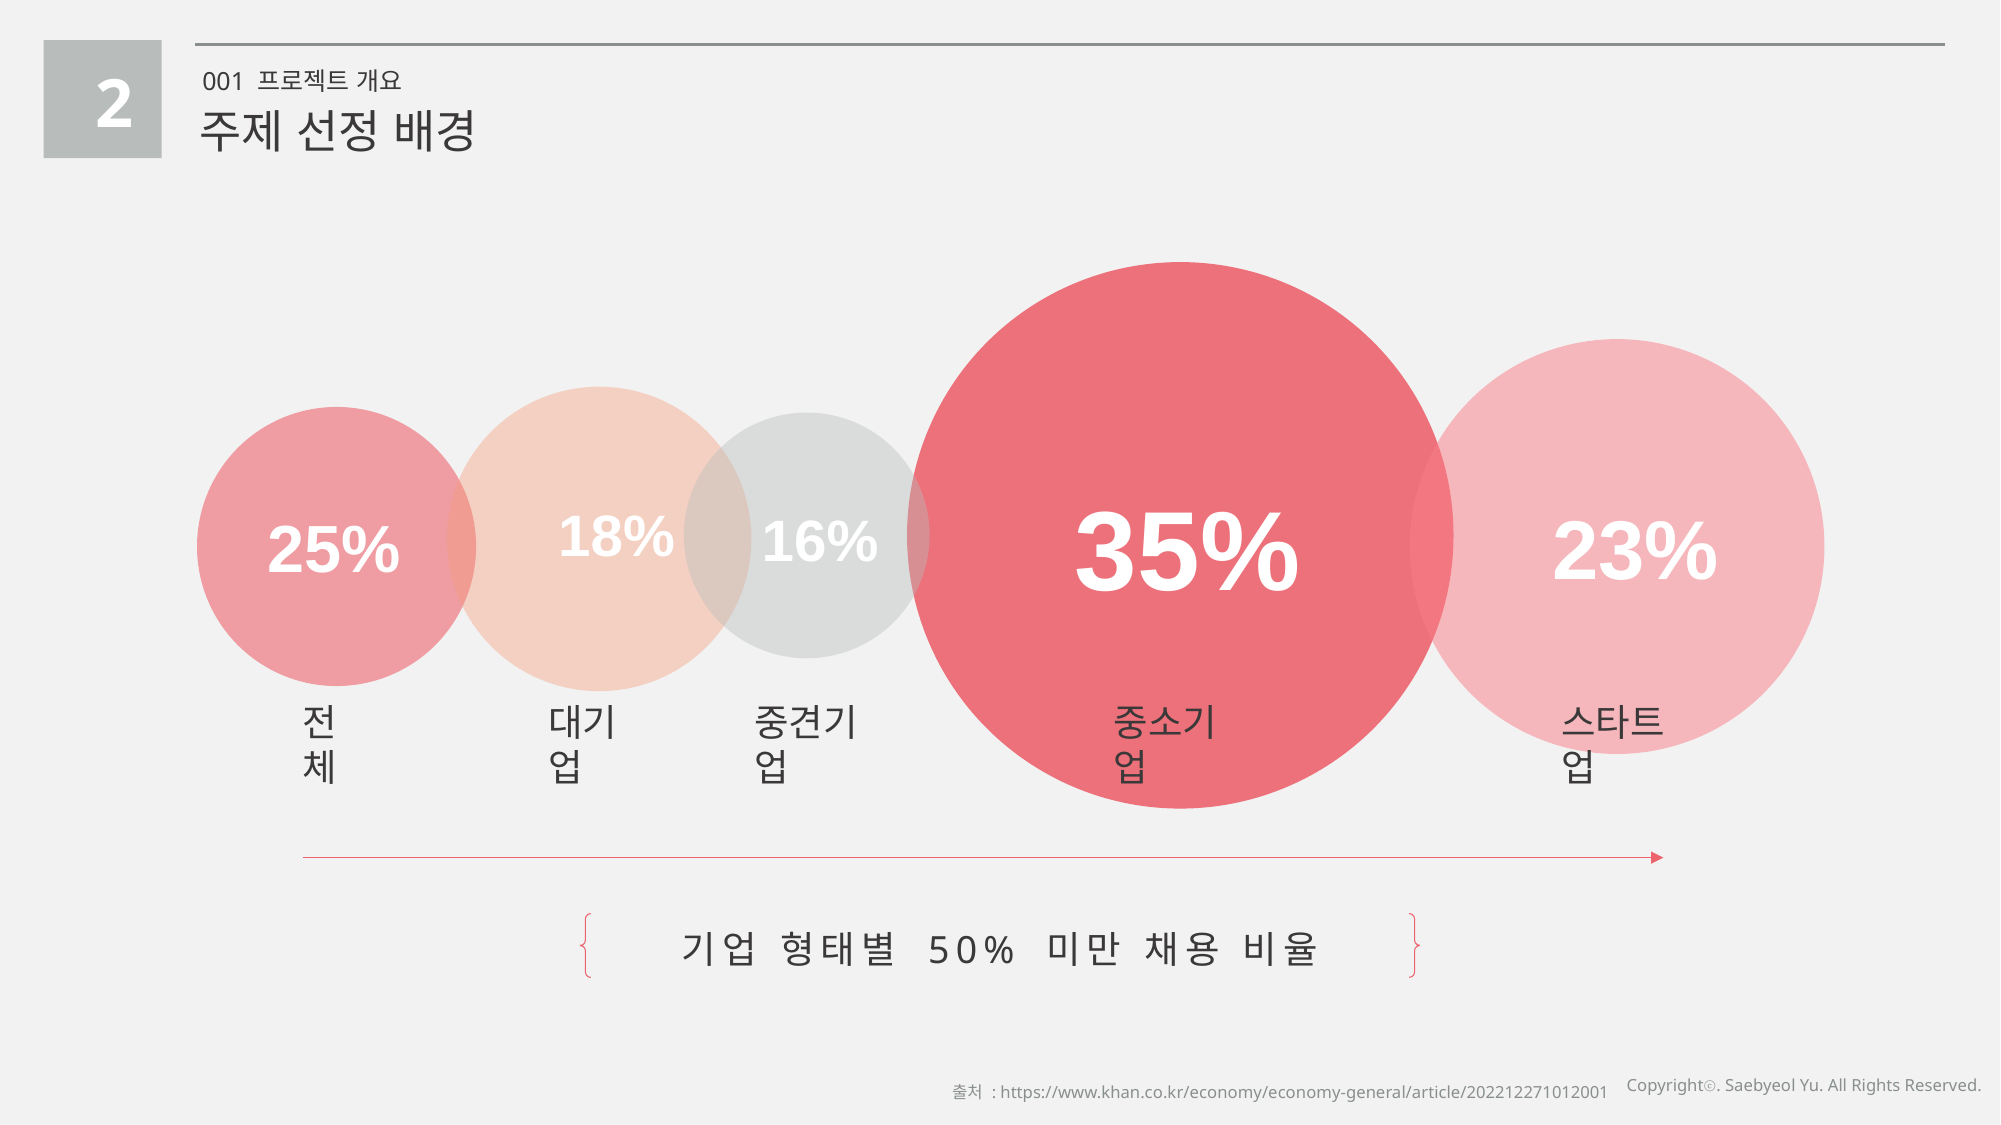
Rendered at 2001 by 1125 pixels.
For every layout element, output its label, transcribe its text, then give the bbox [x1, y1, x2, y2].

text_box 중견기업 [739, 691, 902, 796]
text_box 대기업 [533, 692, 665, 796]
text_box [906, 262, 1454, 809]
text_box 2 [80, 52, 123, 148]
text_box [194, 57, 482, 167]
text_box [1409, 339, 1825, 754]
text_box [683, 412, 930, 659]
text_box [42, 39, 163, 159]
text_box 스타트업 [1546, 754, 1710, 796]
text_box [446, 386, 752, 692]
text_box 기업 형태별 50% 미만 채용 비율 [579, 913, 1420, 978]
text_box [196, 406, 446, 687]
text_box 전체 [287, 691, 381, 796]
text_box 출처 : https://www.khan.co.kr/economy/economy-general/article/202212271012001 [937, 1074, 1625, 1110]
